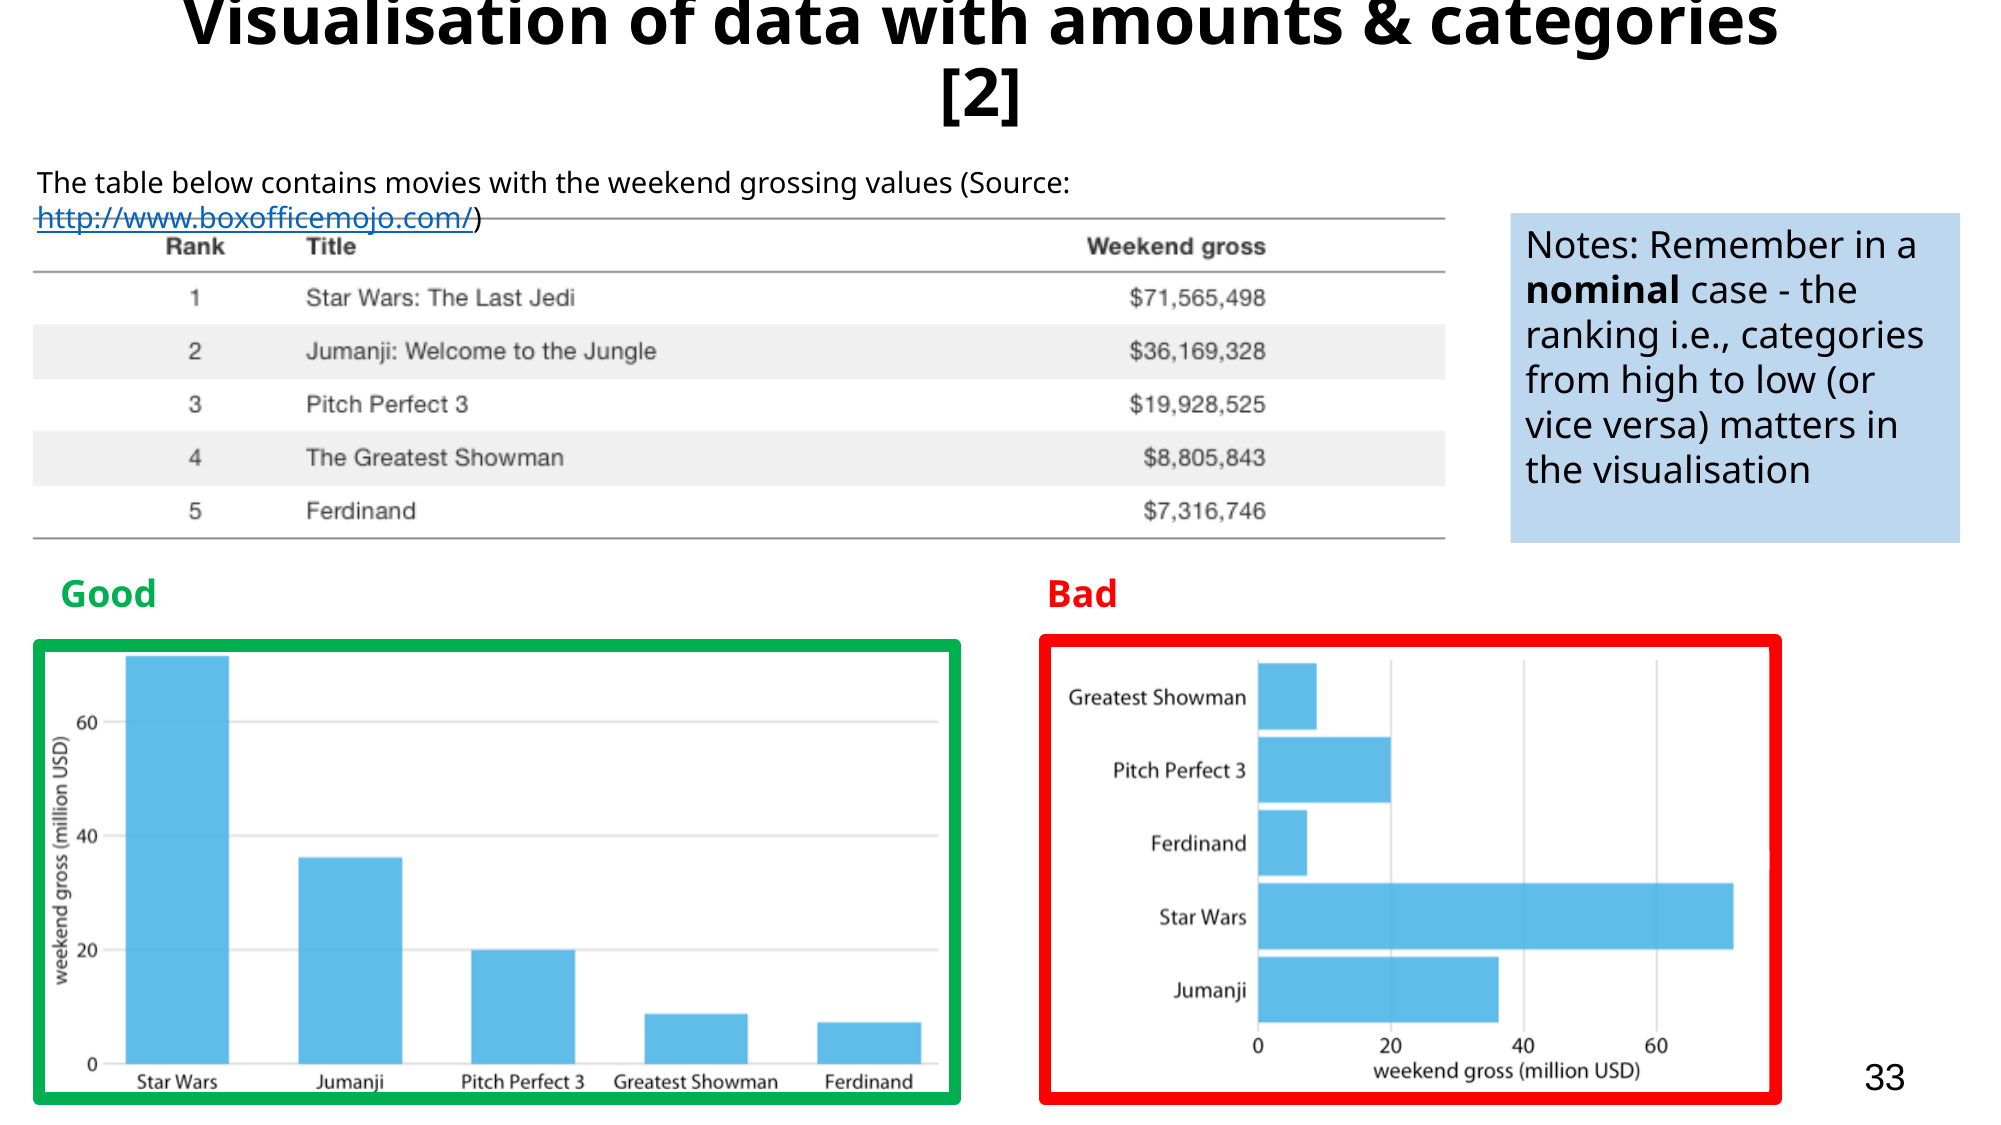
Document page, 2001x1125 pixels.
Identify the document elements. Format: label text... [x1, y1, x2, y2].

picture [45, 651, 949, 1093]
text_box The table below contains movies with the weekend grossing values (Source: http://www.boxofficemojo.com/) [22, 157, 1484, 247]
text_box 33 [1849, 1045, 1939, 1070]
text_box Good [45, 562, 969, 623]
picture [26, 214, 1453, 547]
picture [1051, 646, 1770, 1093]
text_box Bad [1031, 562, 1484, 623]
text_box Notes: Remember in a nominal case - the ranking i.e., categories from high to low (or vice versa) matters in the visualisation [1510, 213, 1961, 543]
